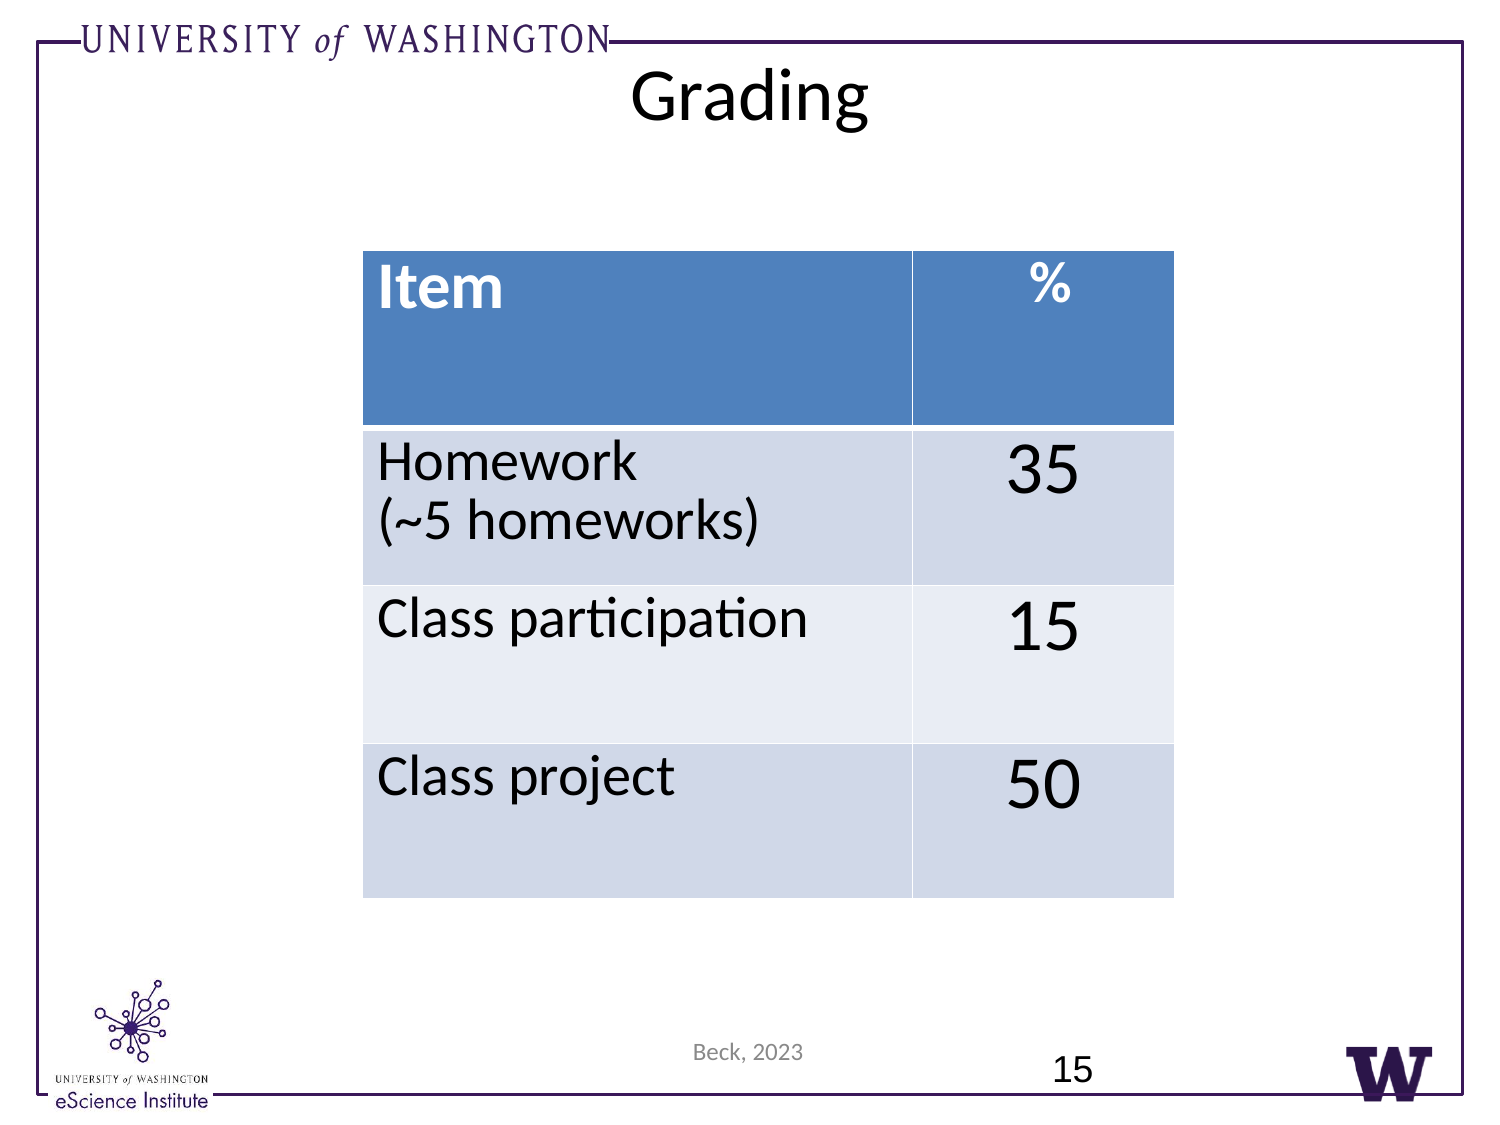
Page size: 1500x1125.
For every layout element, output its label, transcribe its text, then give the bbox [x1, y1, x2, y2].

table_header % [913, 251, 1174, 425]
footer Beck, 2023 [510, 1027, 986, 1088]
picture [1339, 1096, 1438, 1107]
table_header Item [363, 251, 912, 425]
table_cell Homework (~5 homeworks) [363, 431, 912, 585]
picture [48, 978, 213, 1113]
table_cell Class project [363, 744, 912, 898]
picture [81, 24, 609, 37]
text_box Grading [74, 37, 1425, 175]
table_cell 35 [913, 431, 1174, 585]
table_cell 15 [913, 586, 1174, 743]
text_box 15 [1037, 1037, 1325, 1098]
picture [1339, 1041, 1438, 1093]
table_cell 50 [913, 744, 1174, 898]
table_cell Class participation [363, 586, 912, 743]
